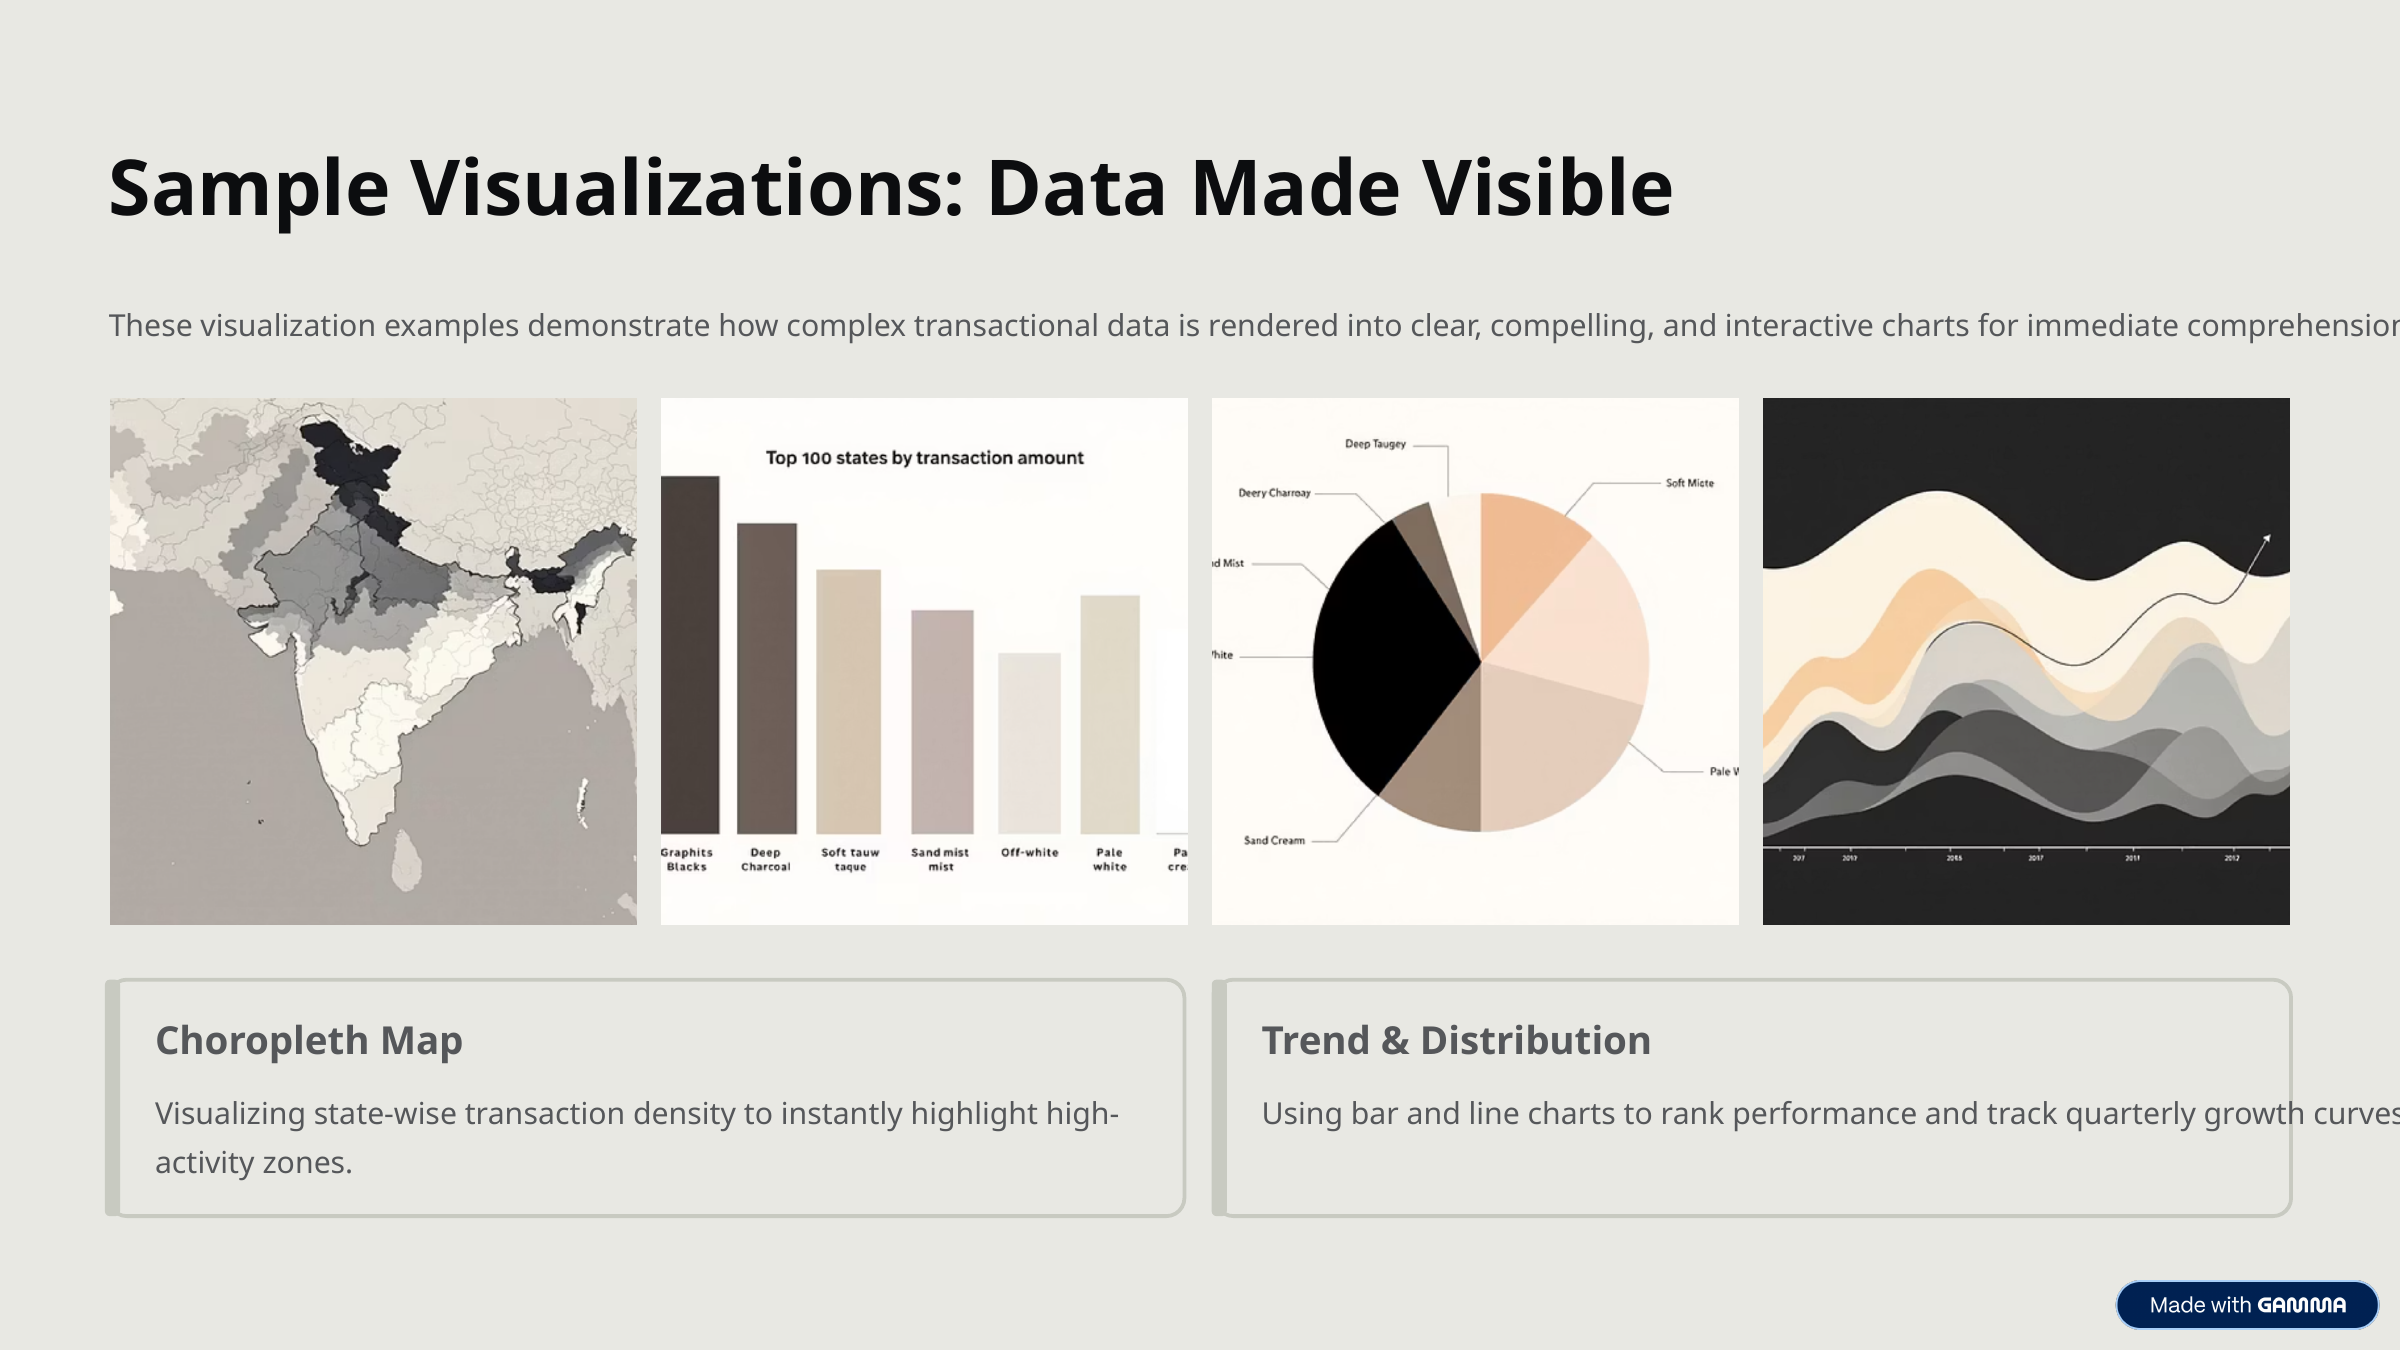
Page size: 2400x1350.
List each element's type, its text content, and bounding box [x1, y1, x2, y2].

text_box [120, 979, 1185, 1217]
text_box [1211, 979, 1227, 1217]
text_box Sample Visualizations: Data Made Visible [108, 133, 2123, 231]
text_box These visualization examples demonstrate how complex transactional data is rendered into clear, compelling, and interactive charts for immediate comprehension. [108, 293, 2292, 343]
picture [2106, 1271, 2389, 1339]
text_box Visualizing state-wise transaction density to instantly highlight high-activity zones. [154, 1081, 1150, 1182]
text_box [104, 979, 121, 1217]
text_box Using bar and line charts to rank performance and track quarterly growth curves. [1261, 1081, 2257, 1132]
text_box Trend & Distribution [1261, 1014, 1777, 1064]
picture [661, 398, 1188, 925]
picture [109, 398, 637, 925]
text_box [1226, 979, 2292, 1217]
text_box Choropleth Map [154, 1014, 544, 1064]
picture [1763, 398, 2290, 925]
picture [1212, 398, 1739, 925]
